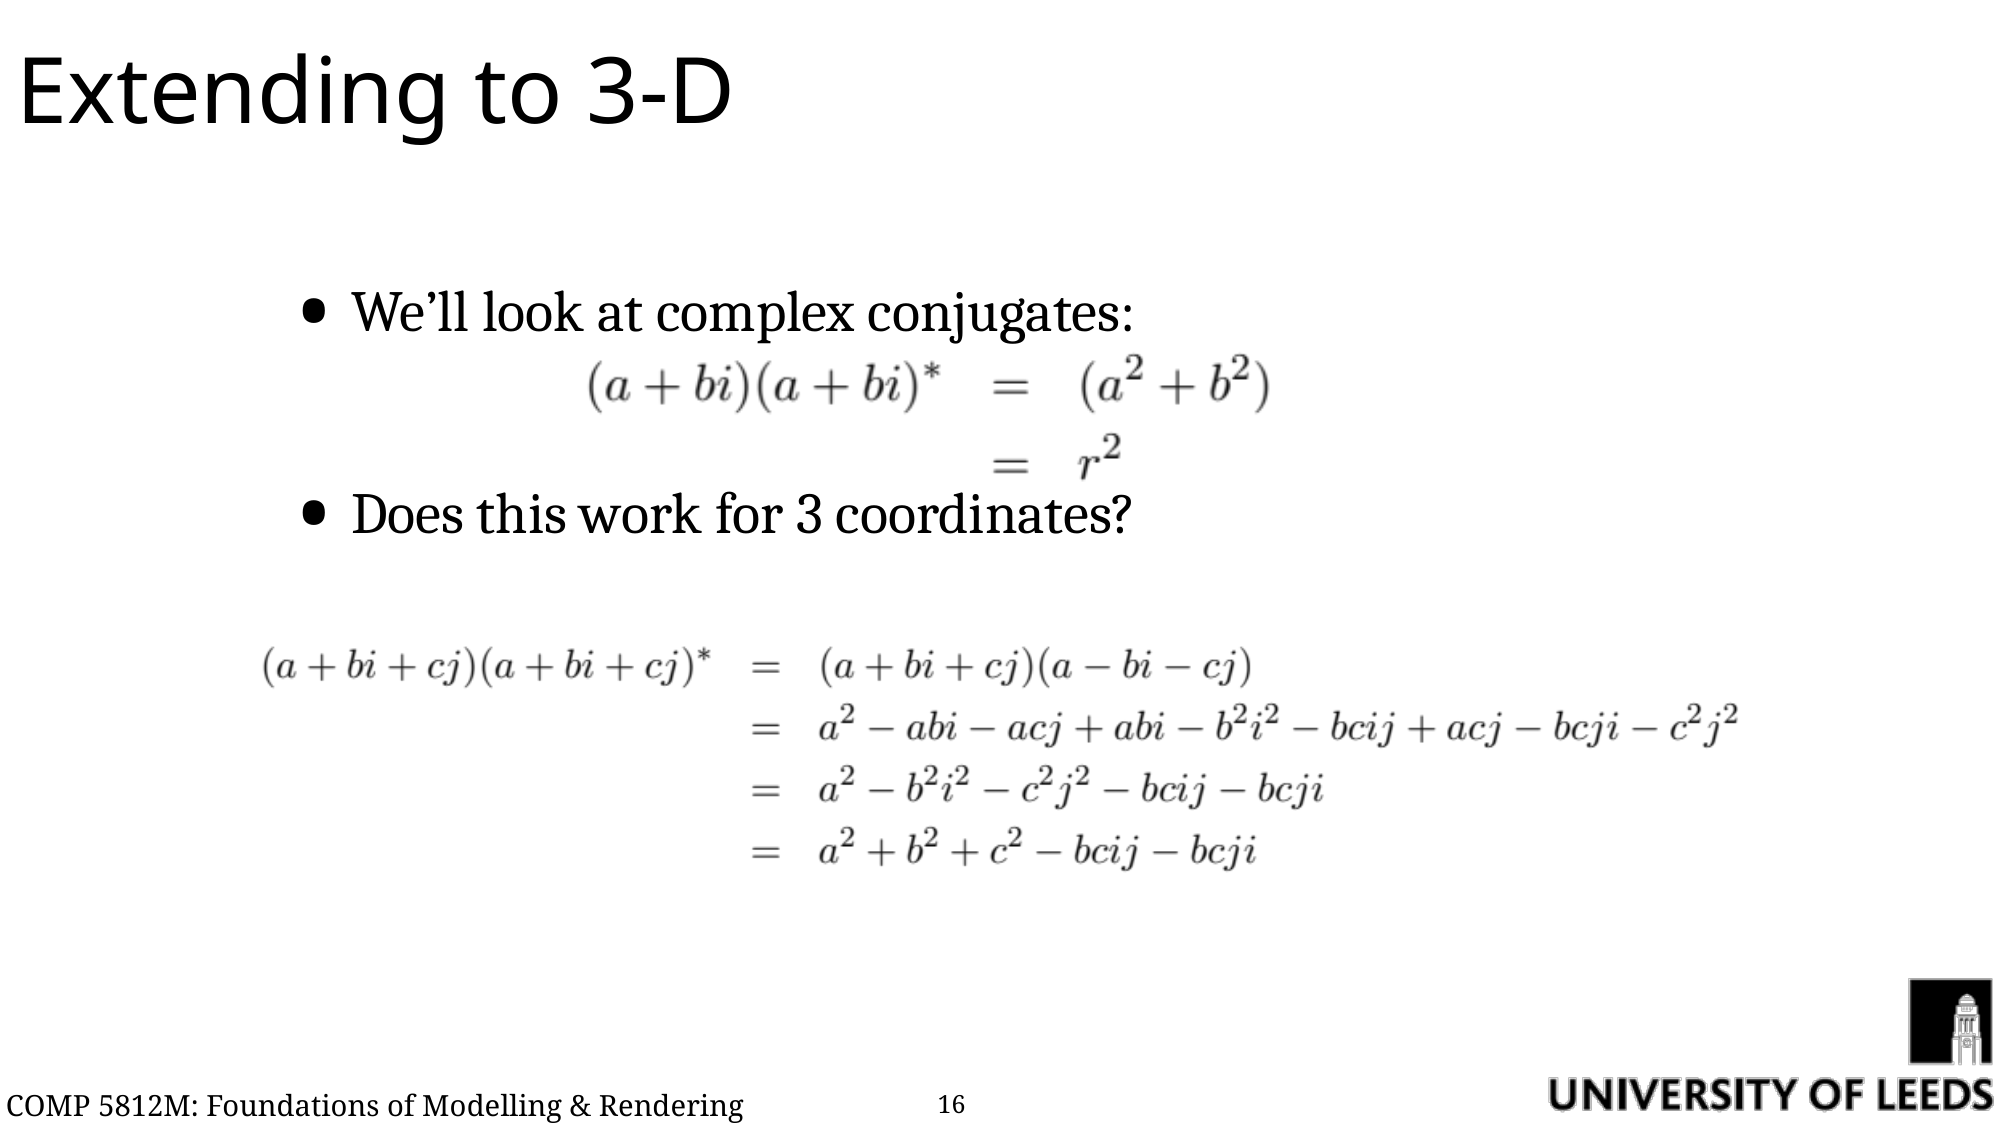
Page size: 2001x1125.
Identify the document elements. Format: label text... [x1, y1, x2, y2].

title Extending to 3-D [1, 5, 2000, 182]
picture [494, 307, 1329, 509]
picture [236, 609, 2000, 1125]
list We’ll look at complex conjugates: Does this work for 3 coordinates? [251, 180, 1750, 609]
